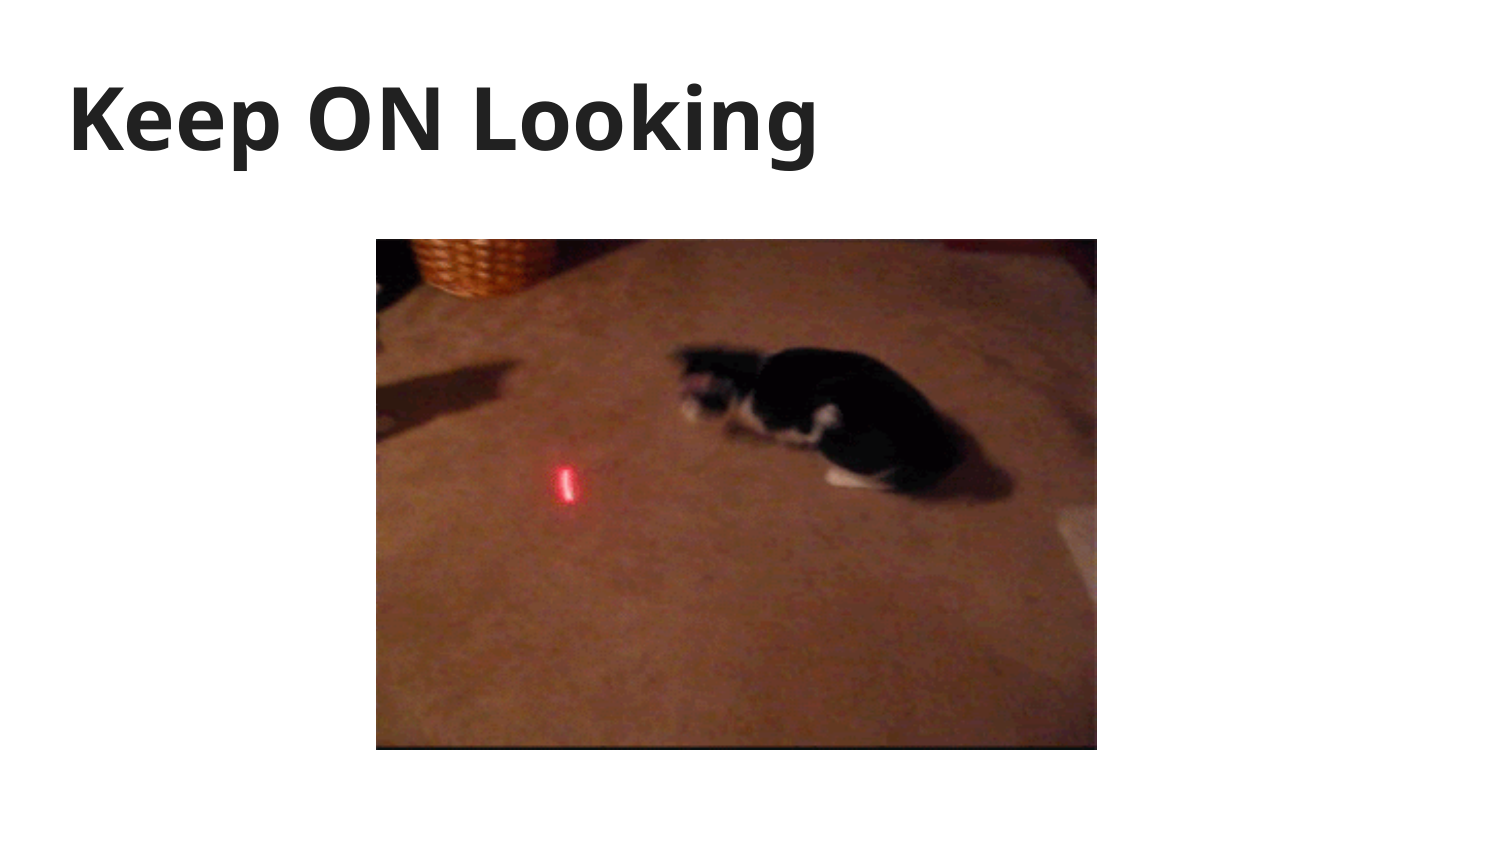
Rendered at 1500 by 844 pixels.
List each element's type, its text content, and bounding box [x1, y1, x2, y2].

picture [376, 239, 1097, 750]
title Keep ON Looking [51, 48, 1449, 180]
